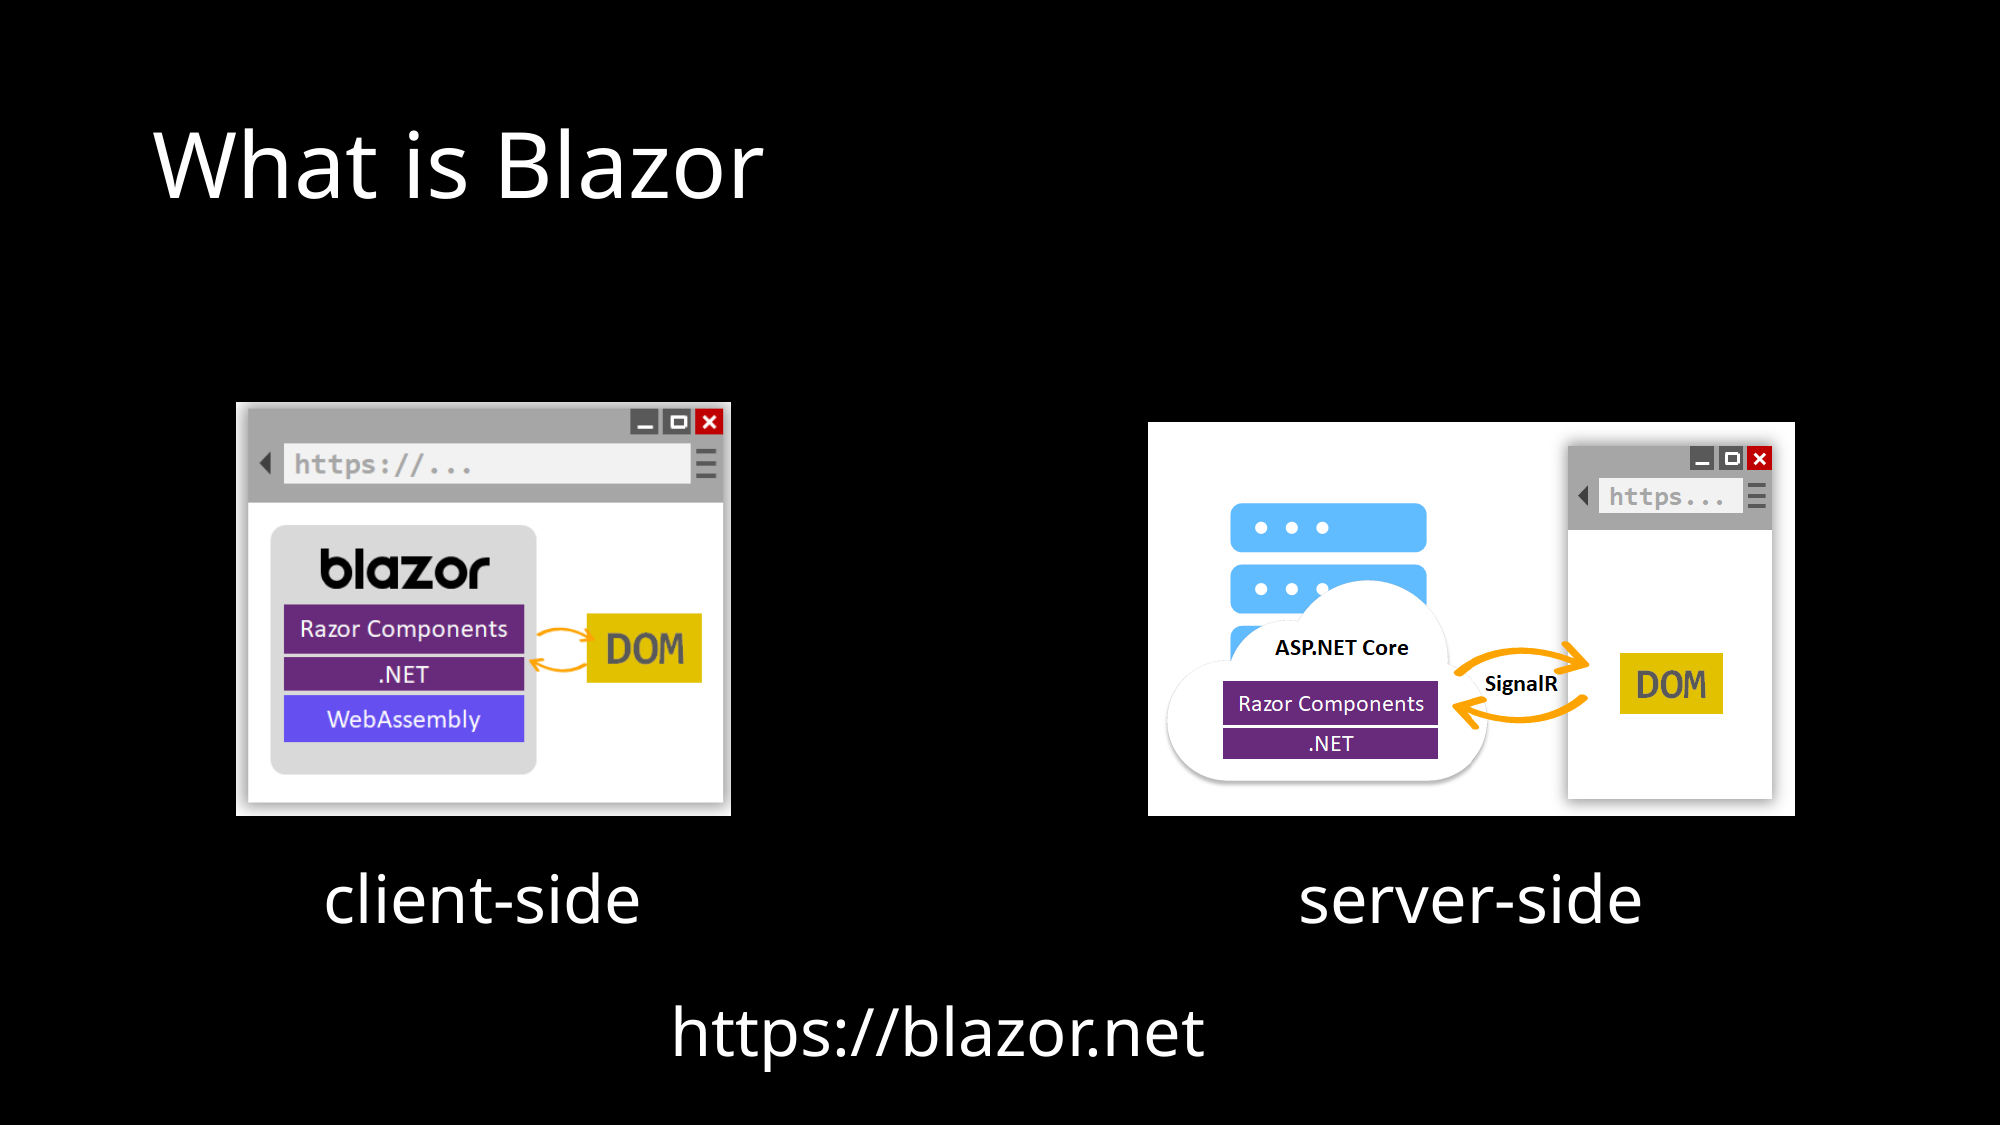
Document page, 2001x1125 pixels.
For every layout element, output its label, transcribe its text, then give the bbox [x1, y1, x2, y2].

text_box https://blazor.net [236, 960, 1641, 1109]
text_box server-side [1148, 816, 1795, 1011]
text_box client-side [236, 816, 731, 960]
picture [1148, 422, 1795, 816]
picture [236, 402, 731, 816]
title What is Blazor [137, 59, 1863, 278]
